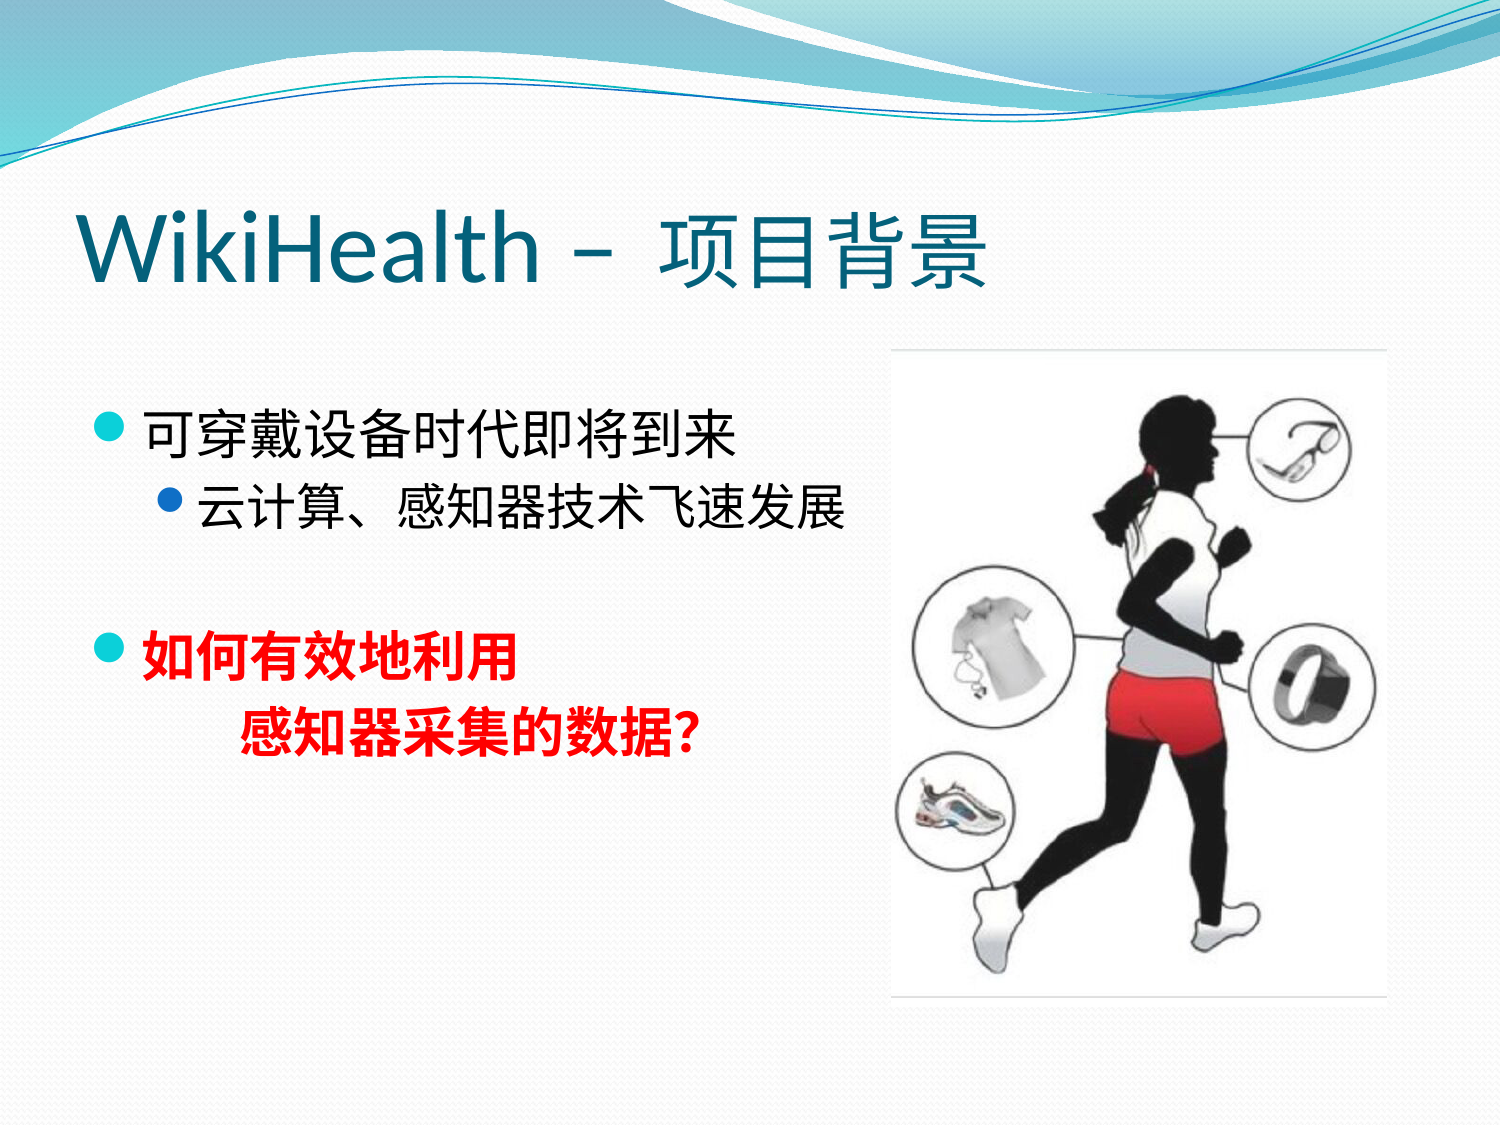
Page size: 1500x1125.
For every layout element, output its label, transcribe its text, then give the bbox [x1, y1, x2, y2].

list 可穿戴设备时代即将到来 云计算、感知器技术飞速发展 如何有效地利用 感知器采集的数据？ [75, 317, 1425, 1038]
title WikiHealth – 项目背景 [75, 115, 1425, 303]
picture [891, 349, 1387, 1008]
